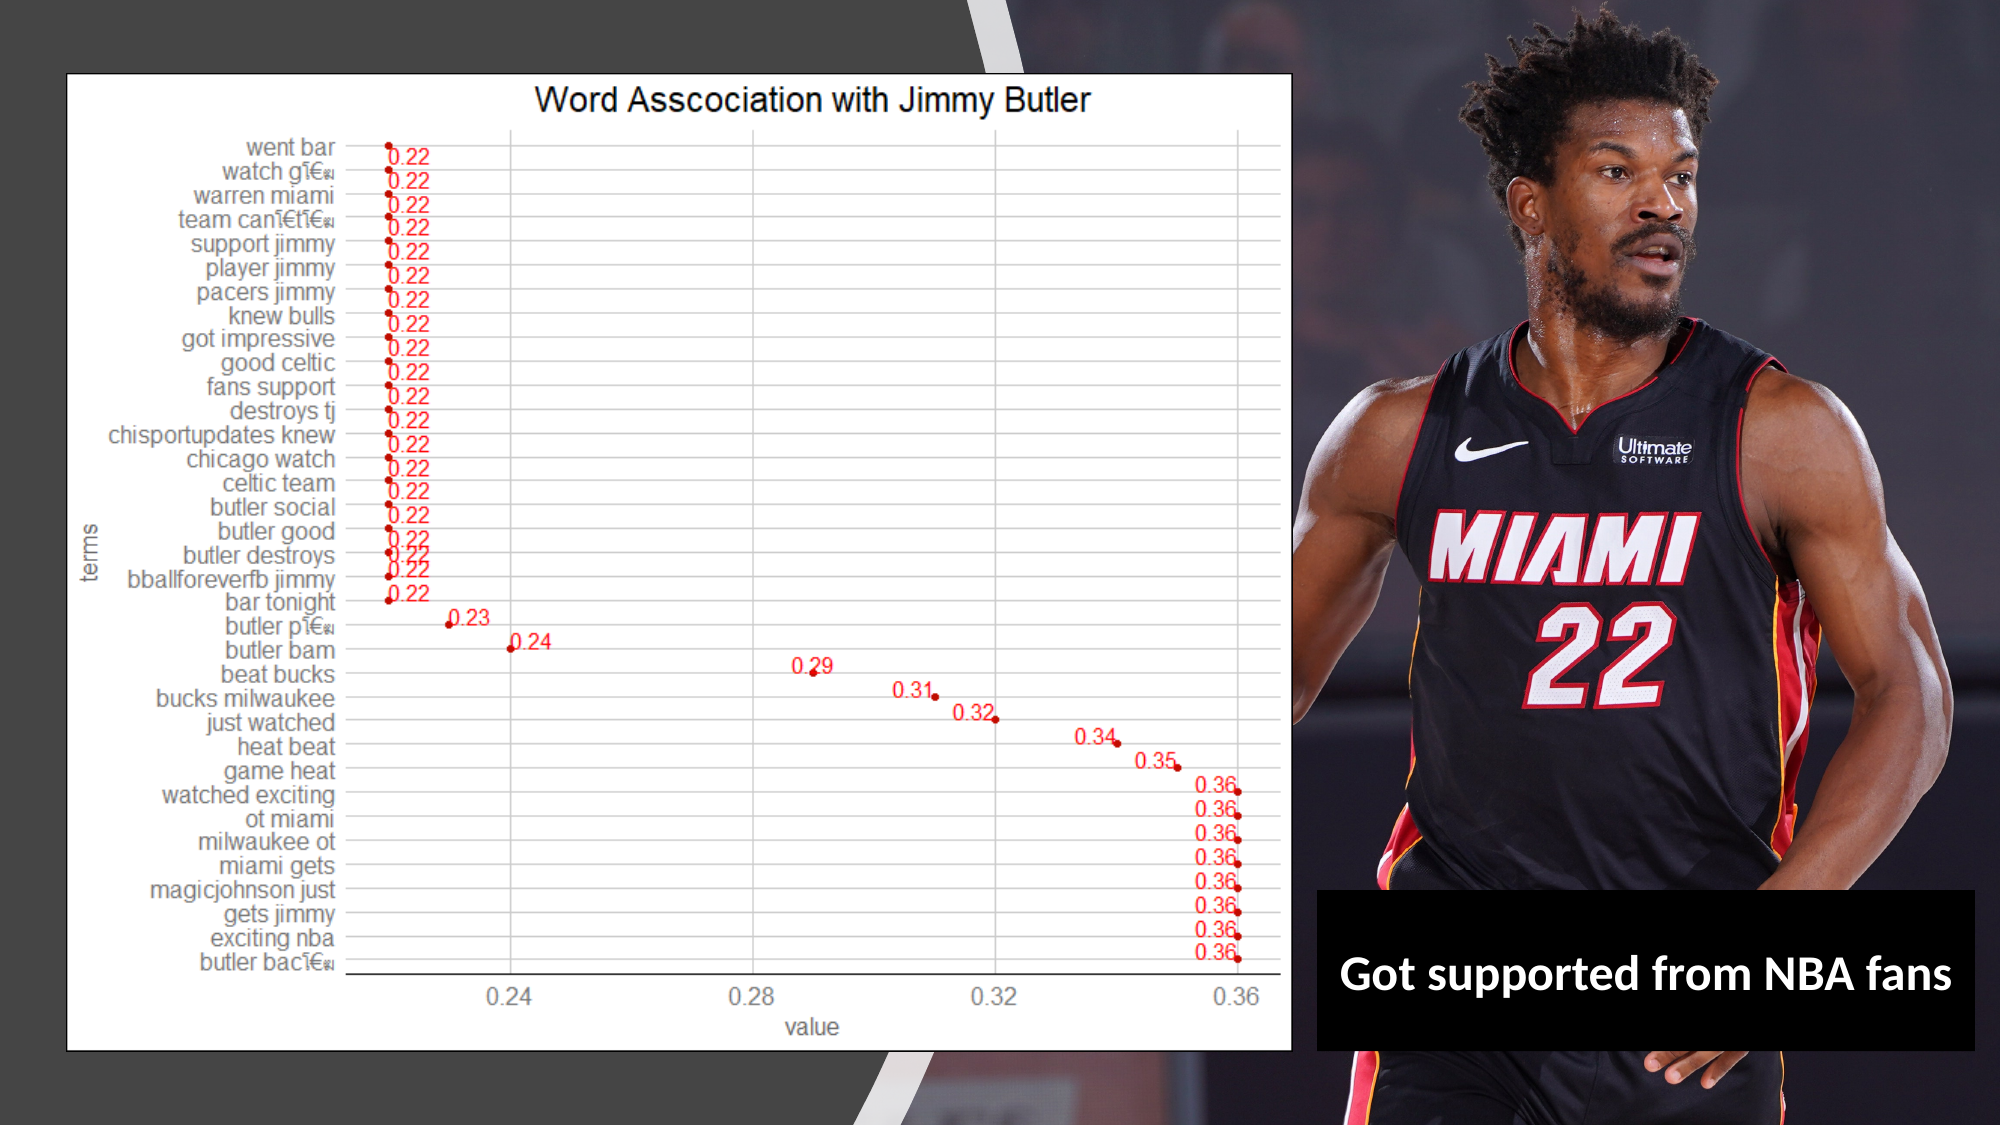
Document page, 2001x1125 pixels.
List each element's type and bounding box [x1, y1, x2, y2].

list [66, 73, 1293, 1052]
text_box [0, 0, 850, 1125]
picture [850, 0, 2000, 1125]
